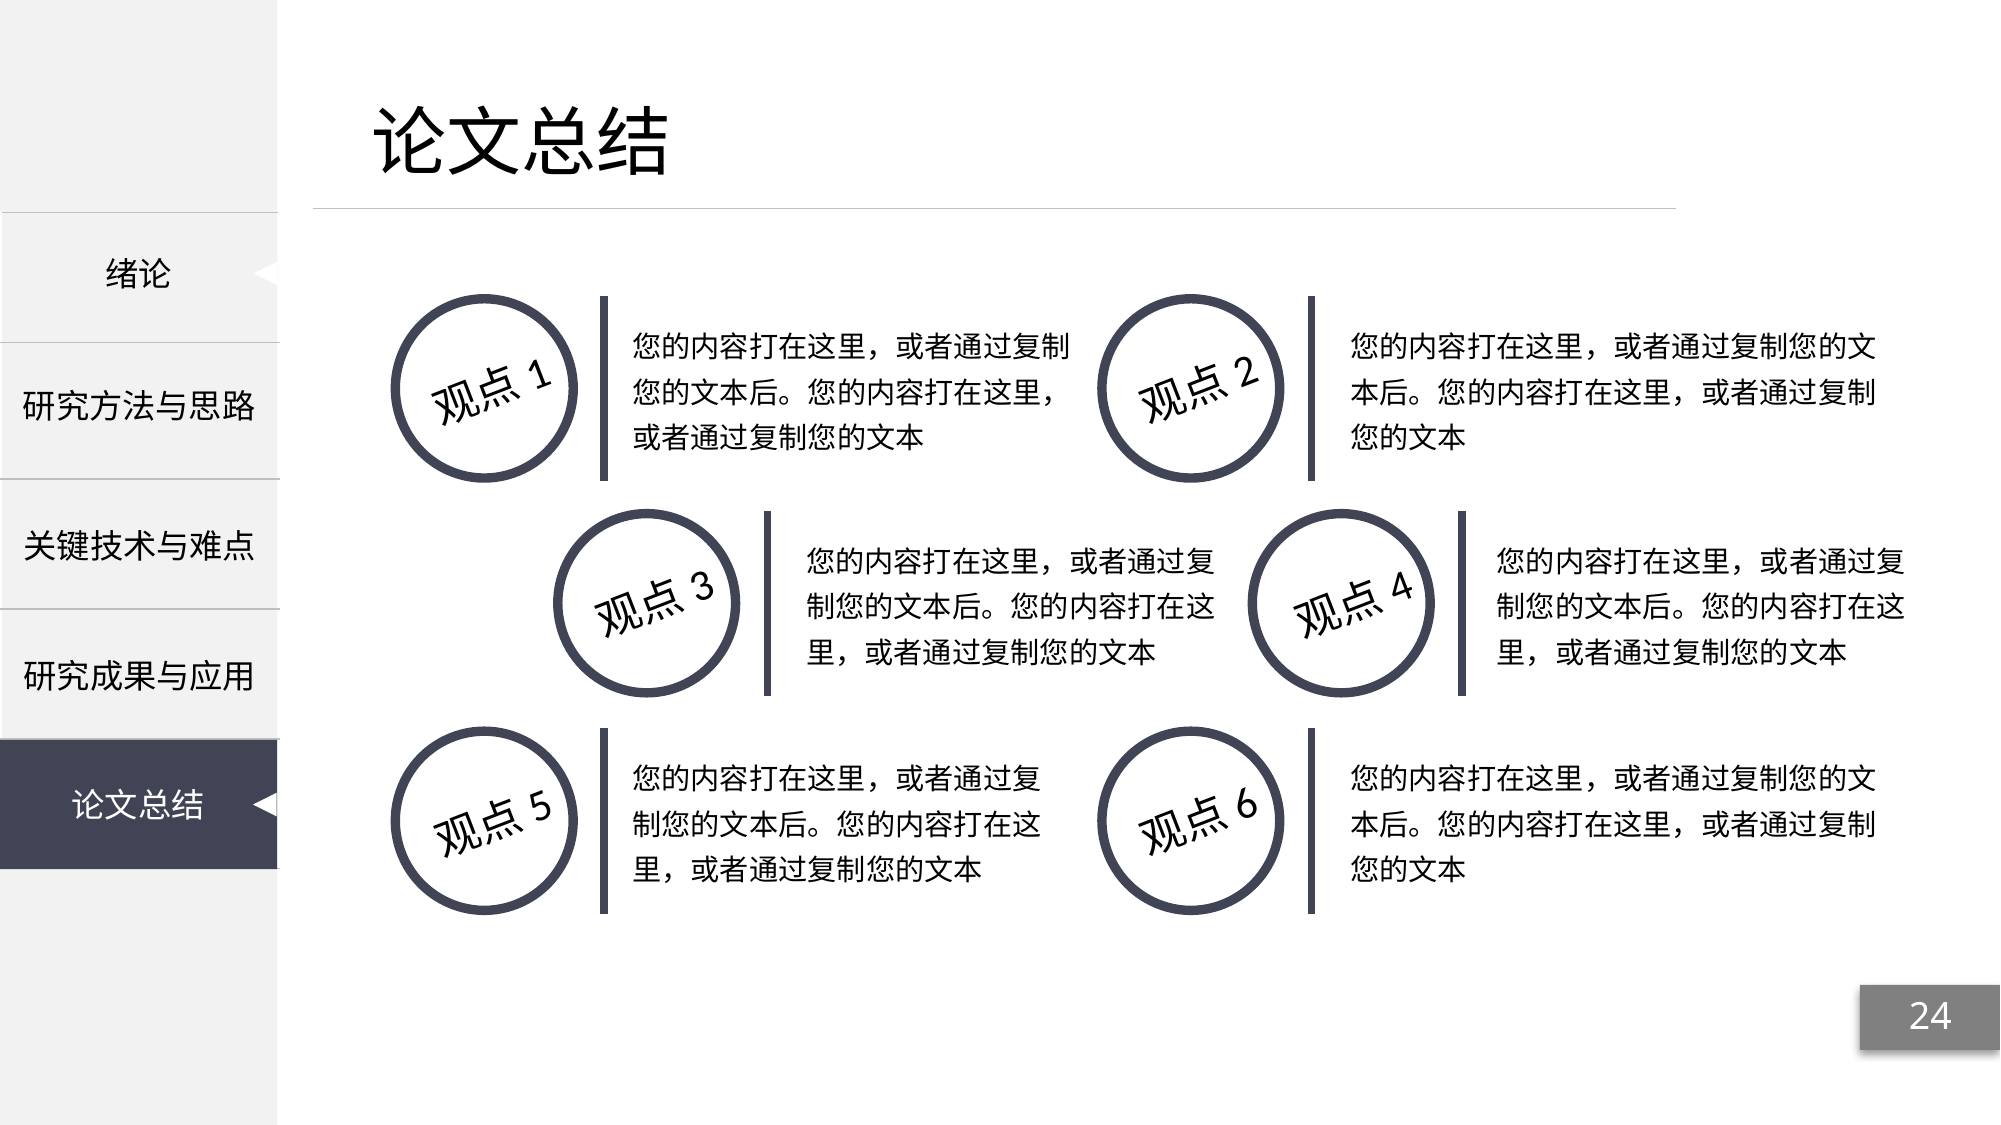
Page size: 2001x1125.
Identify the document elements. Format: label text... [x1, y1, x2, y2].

text_box 您的内容打在这里，或者通过复制您的文本后。您的内容打在这里，或者通过复制您的文本 [625, 743, 1076, 894]
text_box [556, 513, 756, 694]
text_box 您的内容打在这里，或者通过复制您的文本后。您的内容打在这里，或者通过复制您的文本 [799, 526, 1241, 676]
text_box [1100, 730, 1300, 911]
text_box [1100, 298, 1300, 479]
text_box 您的内容打在这里，或者通过复制您的文本后。您的内容打在这里，或者通过复制您的文本 [1343, 743, 1895, 894]
text_box [1308, 728, 1315, 914]
text_box [600, 296, 608, 481]
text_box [392, 298, 592, 479]
text_box 您的内容打在这里，或者通过复制您的文本后。您的内容打在这里，或者通过复制您的文本 [1343, 311, 1895, 461]
text_box [600, 728, 608, 914]
text_box 您的内容打在这里，或者通过复制您的文本后。您的内容打在这里，或者通过复制您的文本 [1490, 526, 1926, 676]
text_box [395, 730, 595, 911]
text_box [1252, 513, 1455, 694]
text_box [1458, 511, 1466, 696]
text_box 您的内容打在这里，或者通过复制您的文本后。您的内容打在这里，或者通过复制您的文本 [625, 311, 1100, 461]
text_box [764, 511, 771, 696]
slide_number 24 [1859, 984, 2000, 1051]
text_box [1308, 296, 1315, 481]
